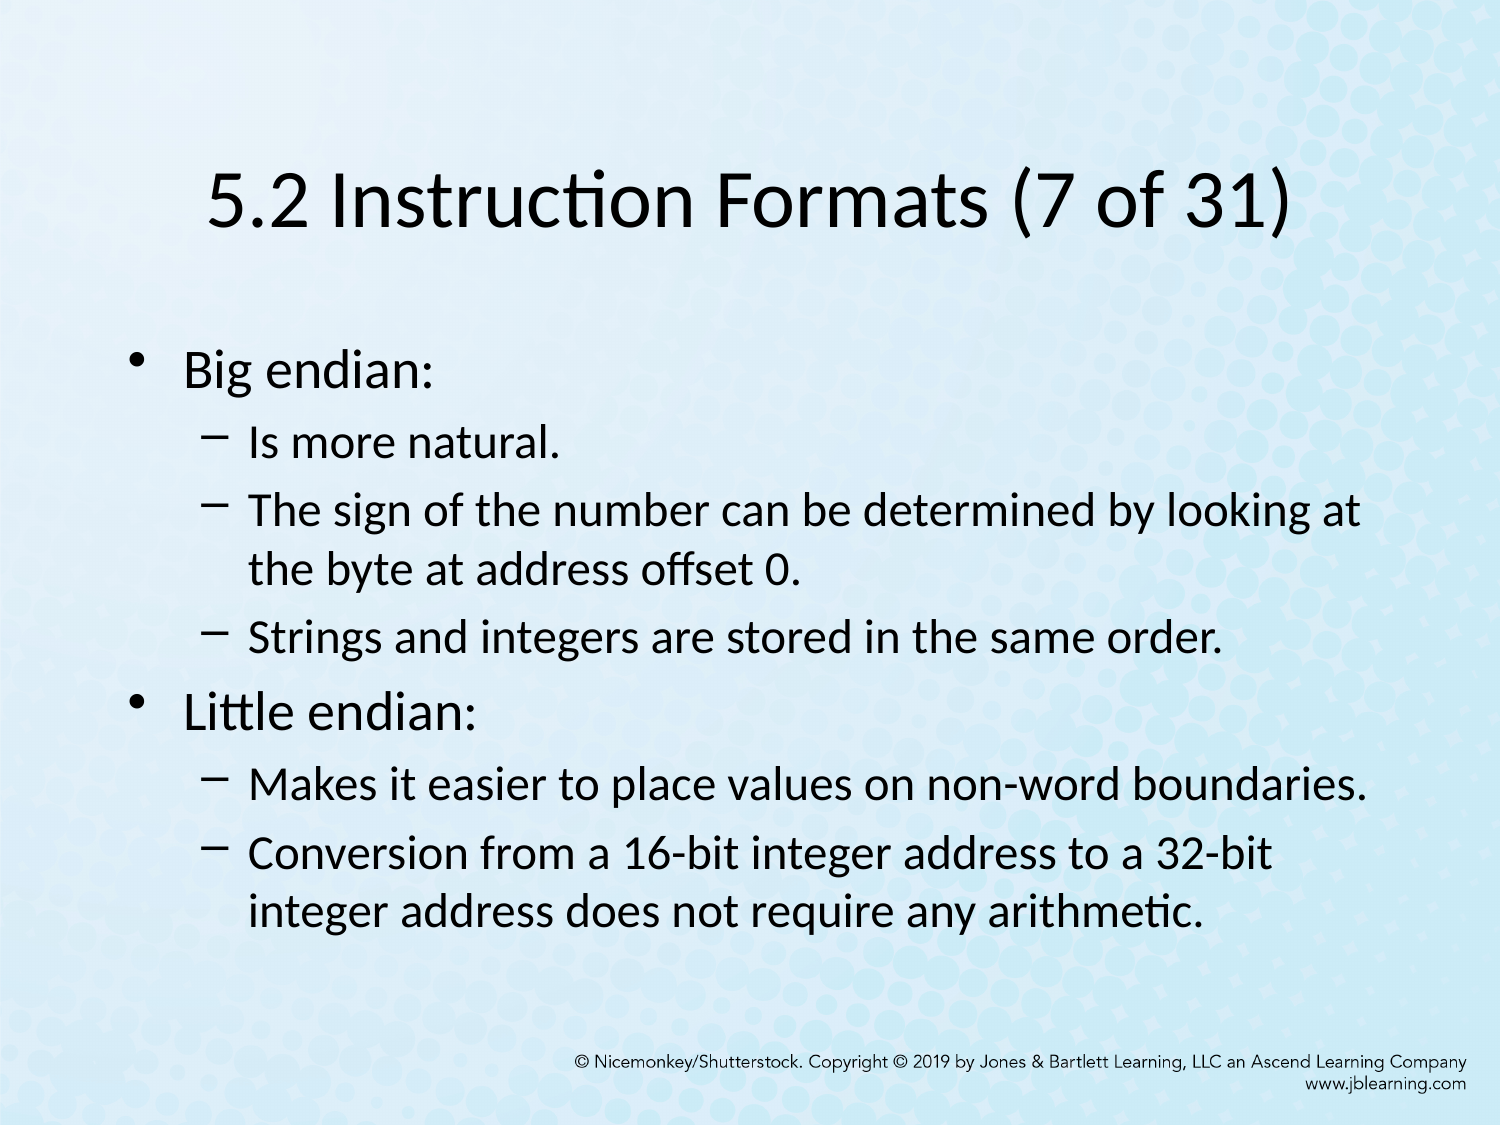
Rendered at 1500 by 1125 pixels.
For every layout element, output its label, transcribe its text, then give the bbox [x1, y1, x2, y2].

list Big endian: Is more natural. The sign of the number can be determined by looking at the byte at address offset 0. Strings and integers are stored in the same order. Little endian: Makes it easier to place values on non-word boundaries. Conversion from a 16-bit integer address to a 32-bit integer address does not require any arithmetic. [112, 324, 1388, 1000]
picture [0, 0, 1500, 1125]
title 5.2 Instruction Formats (7 of 31) [112, 99, 1388, 288]
